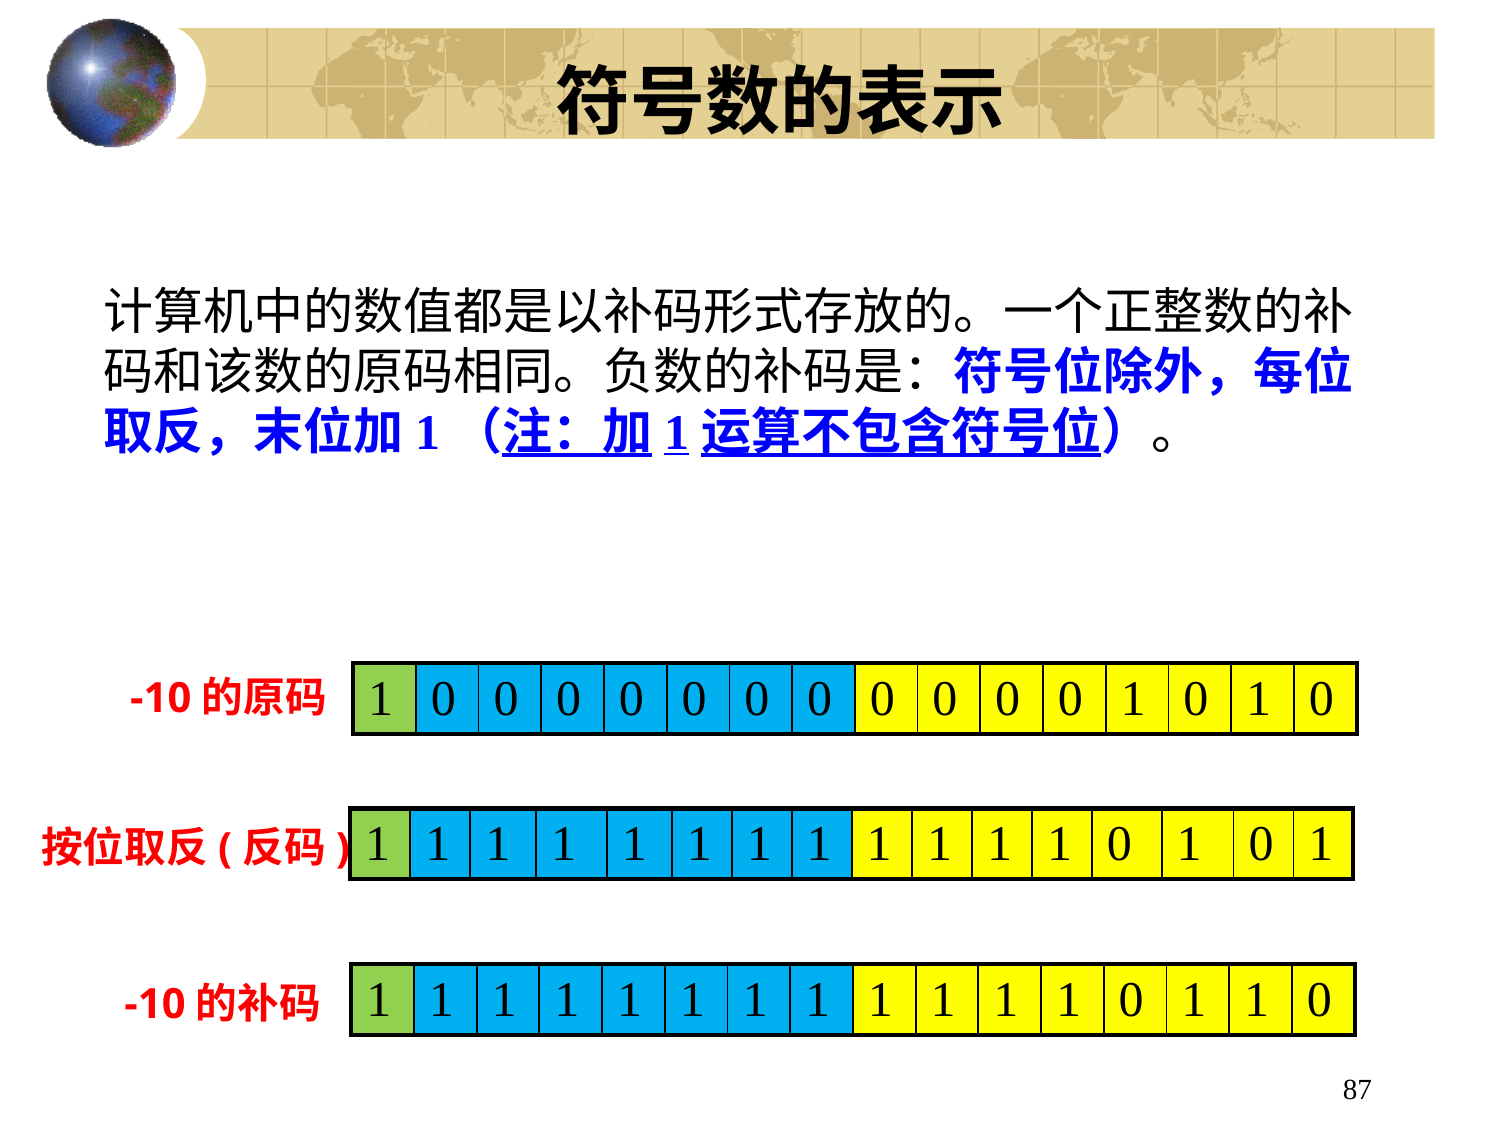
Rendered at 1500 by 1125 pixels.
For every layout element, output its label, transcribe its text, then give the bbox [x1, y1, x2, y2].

table_header 1 [917, 966, 977, 1033]
table_header 1 [540, 966, 601, 1033]
table_header 1 [853, 811, 911, 877]
table_header 0 [1105, 966, 1166, 1033]
table_header 1 [973, 811, 1031, 877]
table_header 1 [352, 811, 409, 877]
table_header 1 [471, 811, 535, 877]
table_header 0 [1169, 665, 1230, 732]
table_header 1 [854, 966, 915, 1033]
table_header 0 [1295, 665, 1355, 732]
table_header 0 [1234, 811, 1293, 877]
table_header 1 [733, 811, 791, 877]
table_header 0 [542, 665, 603, 732]
table_header 0 [417, 665, 478, 732]
table_header 1 [728, 966, 789, 1033]
table_header 1 [666, 966, 727, 1033]
table_header 1 [1230, 966, 1291, 1033]
title 符号数的表示 [125, 34, 1401, 163]
table_header 0 [918, 665, 979, 732]
table_header 1 [913, 811, 971, 877]
table_header 1 [355, 665, 415, 732]
table_header 1 [1294, 811, 1351, 877]
text_box 计算机中的数值都是以补码形式存放的。一个正整数的补码和该数的原码相同。负数的补码是：符号位除外，每位取反，末位加1（注：加1运算不包含符号位）。 [88, 272, 1388, 657]
text_box -10的原码 [115, 663, 342, 729]
table_header 1 [1232, 665, 1293, 732]
slide_number 87 [1074, 1037, 1388, 1113]
table_header 1 [793, 811, 851, 877]
table_header 1 [603, 966, 664, 1033]
table_header 0 [479, 665, 540, 732]
table_header 0 [1293, 966, 1353, 1033]
table_header 0 [856, 665, 917, 732]
table_header 0 [1044, 665, 1105, 732]
table_header 1 [1107, 665, 1168, 732]
table_header 1 [1167, 966, 1228, 1033]
table_header 0 [605, 665, 666, 732]
picture [42, 14, 190, 151]
text_box -10的补码 [109, 969, 336, 1035]
table_header 1 [411, 811, 469, 877]
table_header 1 [478, 966, 538, 1033]
text_box 按位取反(反码) [26, 813, 365, 878]
table_header 1 [673, 811, 731, 877]
table_header 0 [1093, 811, 1161, 877]
table_header 1 [1163, 811, 1233, 877]
table_header 0 [668, 665, 729, 732]
table_header 1 [1033, 811, 1091, 877]
table_header 0 [793, 665, 854, 732]
table_header 1 [415, 966, 476, 1033]
table_header 1 [608, 811, 671, 877]
table_header 0 [730, 665, 791, 732]
table_header 1 [537, 811, 606, 877]
table_header 1 [353, 966, 413, 1033]
table_header 0 [981, 665, 1042, 732]
table_header 1 [791, 966, 852, 1033]
table_header 1 [1042, 966, 1103, 1033]
table_header 1 [979, 966, 1040, 1033]
